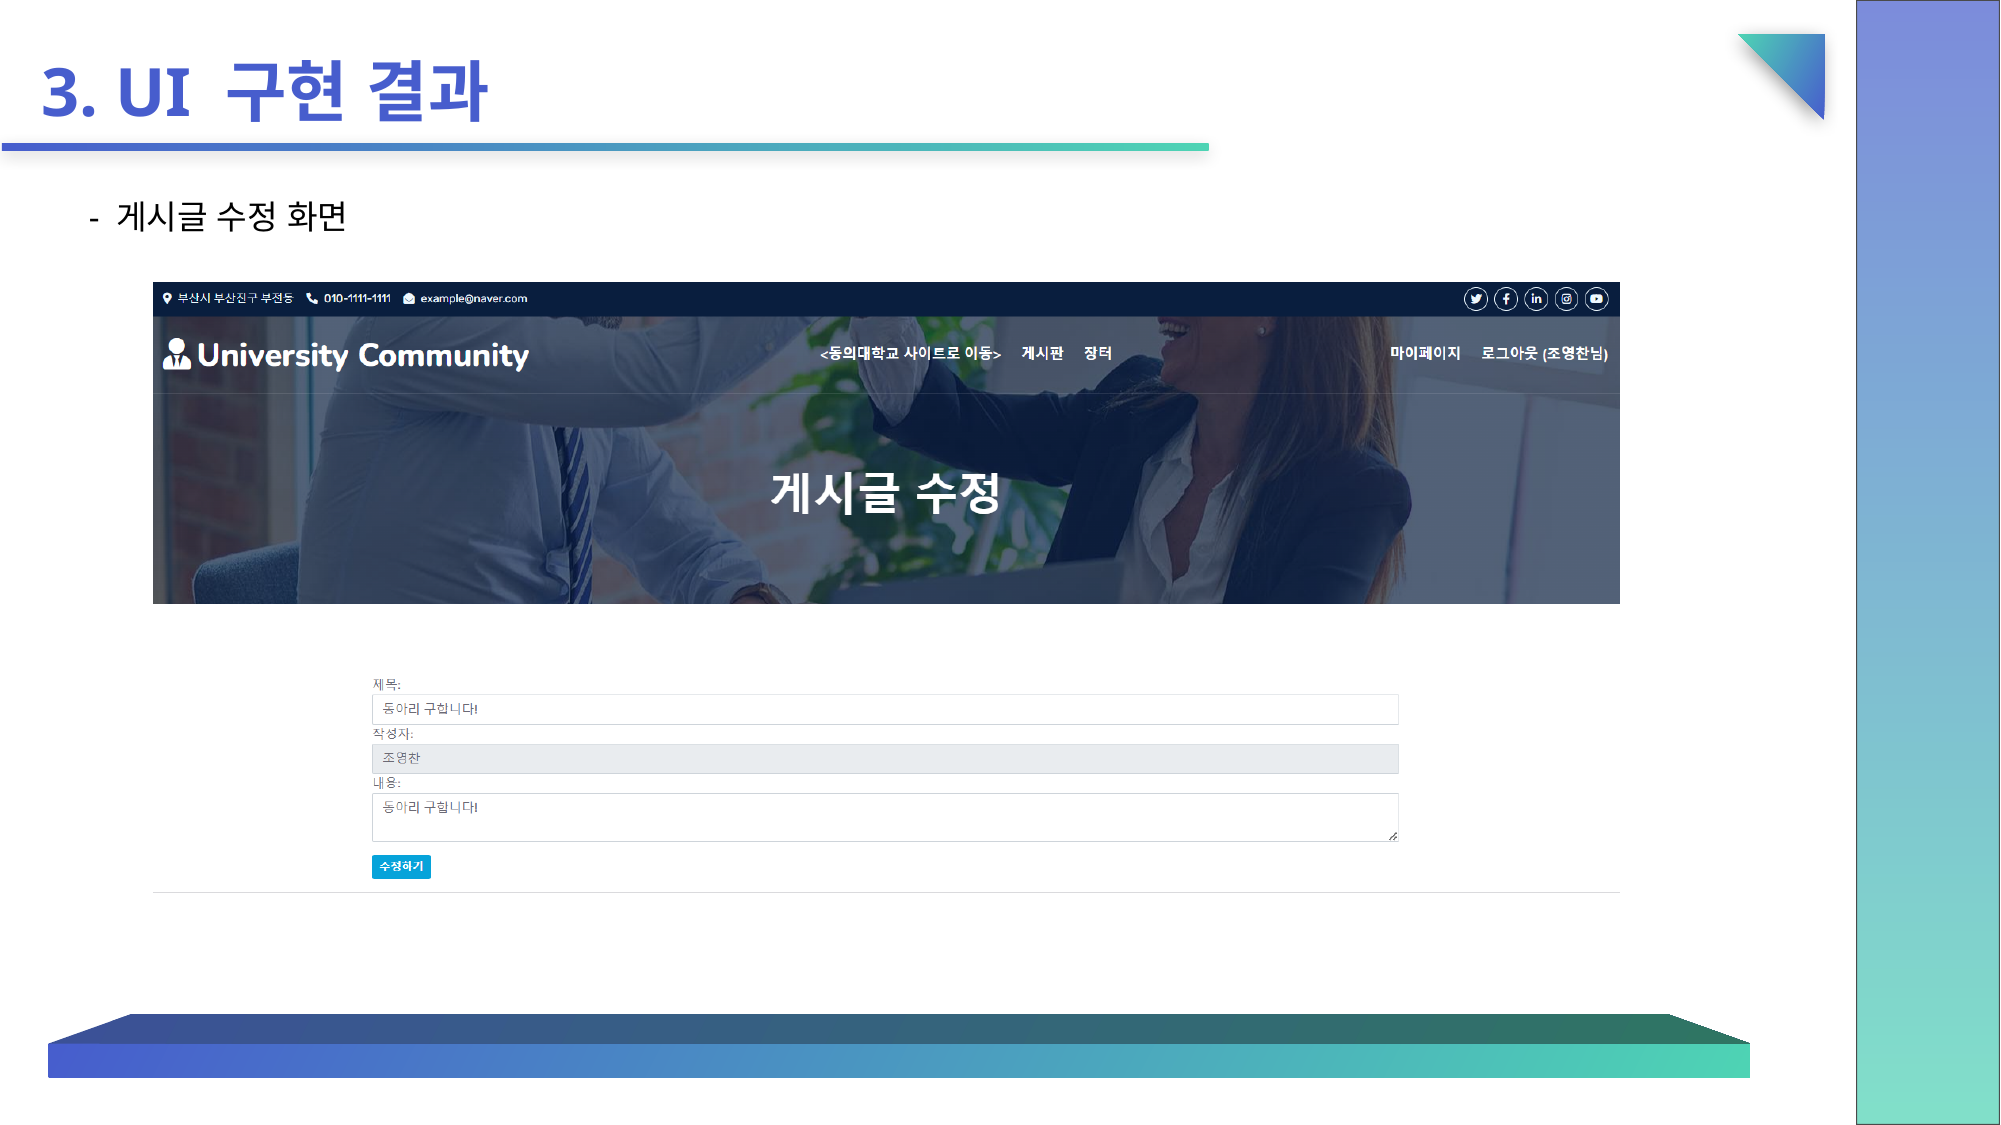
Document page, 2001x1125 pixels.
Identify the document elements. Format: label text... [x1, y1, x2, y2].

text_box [48, 1014, 1750, 1078]
text_box 3. UI 구현 결과 [26, 42, 1209, 137]
picture [152, 282, 1620, 970]
text_box [1, 142, 1210, 152]
text_box - 게시글 수정 화면 [73, 188, 1000, 244]
text_box [1855, 0, 2000, 1125]
text_box [1735, 33, 1826, 123]
